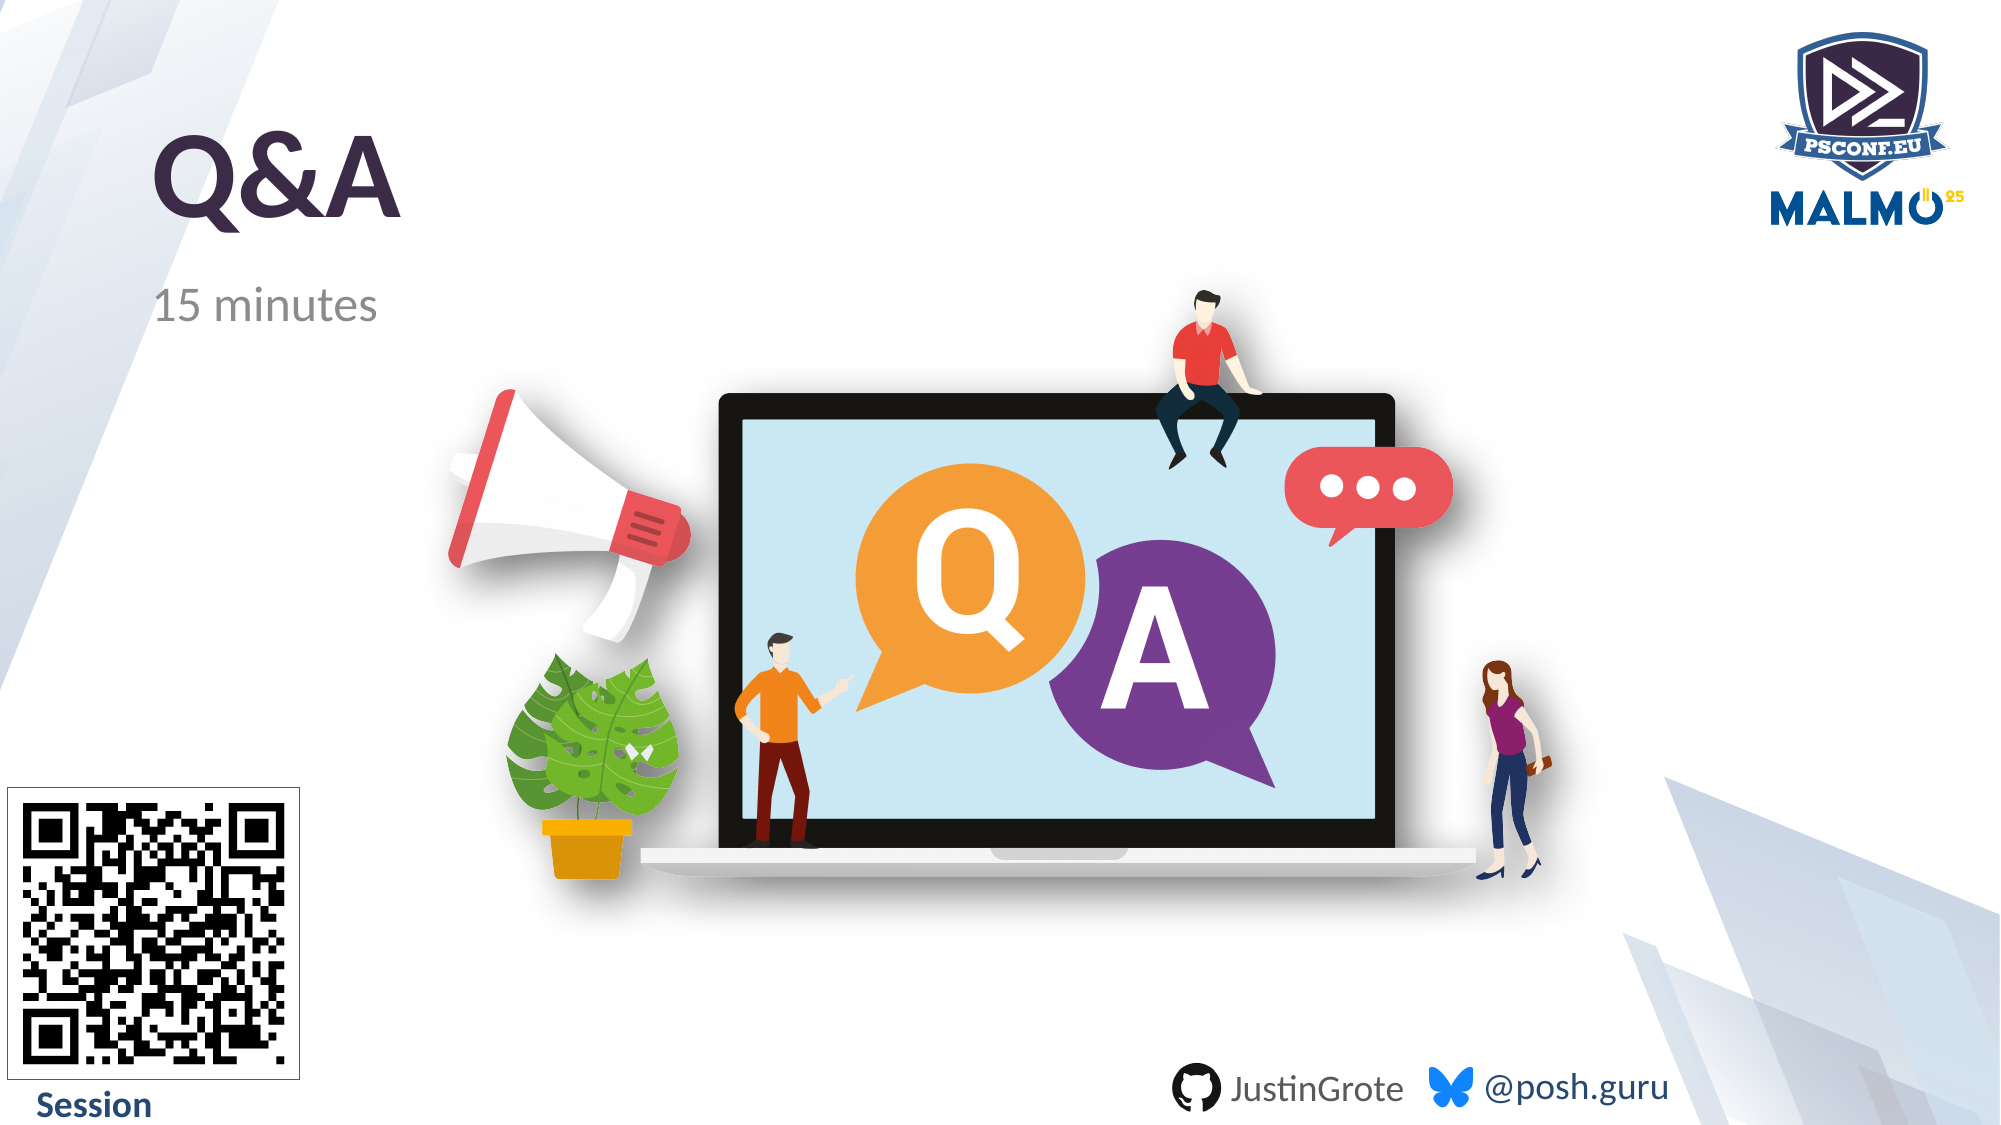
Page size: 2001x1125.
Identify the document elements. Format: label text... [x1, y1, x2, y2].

picture [0, 0, 2000, 1125]
text_box Session Content [21, 1080, 300, 1125]
text_box Q&A [136, 86, 1862, 252]
text_box 15 minutes [136, 271, 1862, 518]
